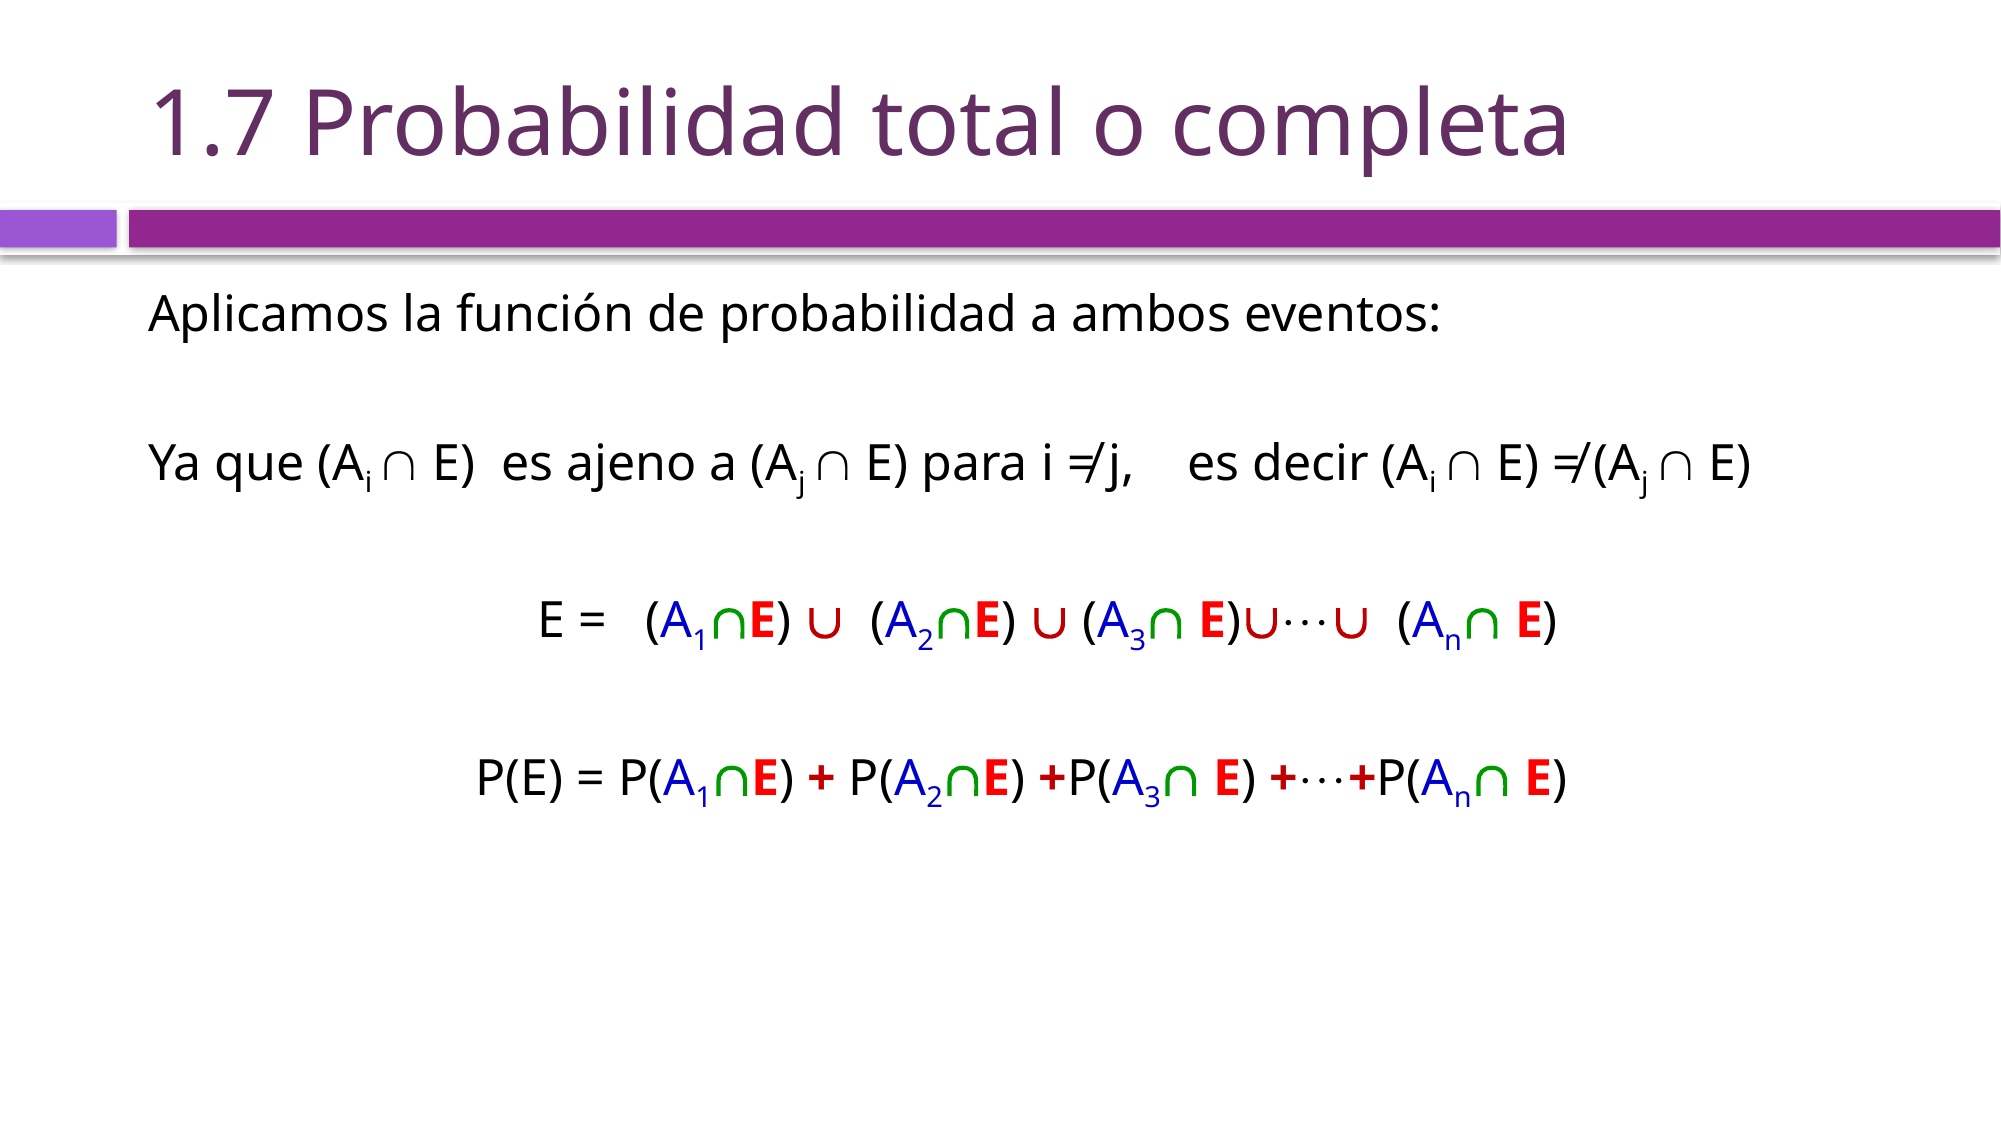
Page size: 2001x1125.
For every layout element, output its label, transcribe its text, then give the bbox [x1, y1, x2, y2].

list Aplicamos la función de probabilidad a ambos eventos: Ya que (Ai  E) es ajeno a (Aj  E) para i ≠ j, es decir (Ai  E) ≠ (Aj  E) E = (A1E)  (A2E)  (A3 E) (An E) P(E) = P(A1E) + P(A2E) +P(A3 E) ++P(An E) [133, 273, 1910, 1025]
title 1.7 Probabilidad total o completa [133, 37, 1917, 200]
